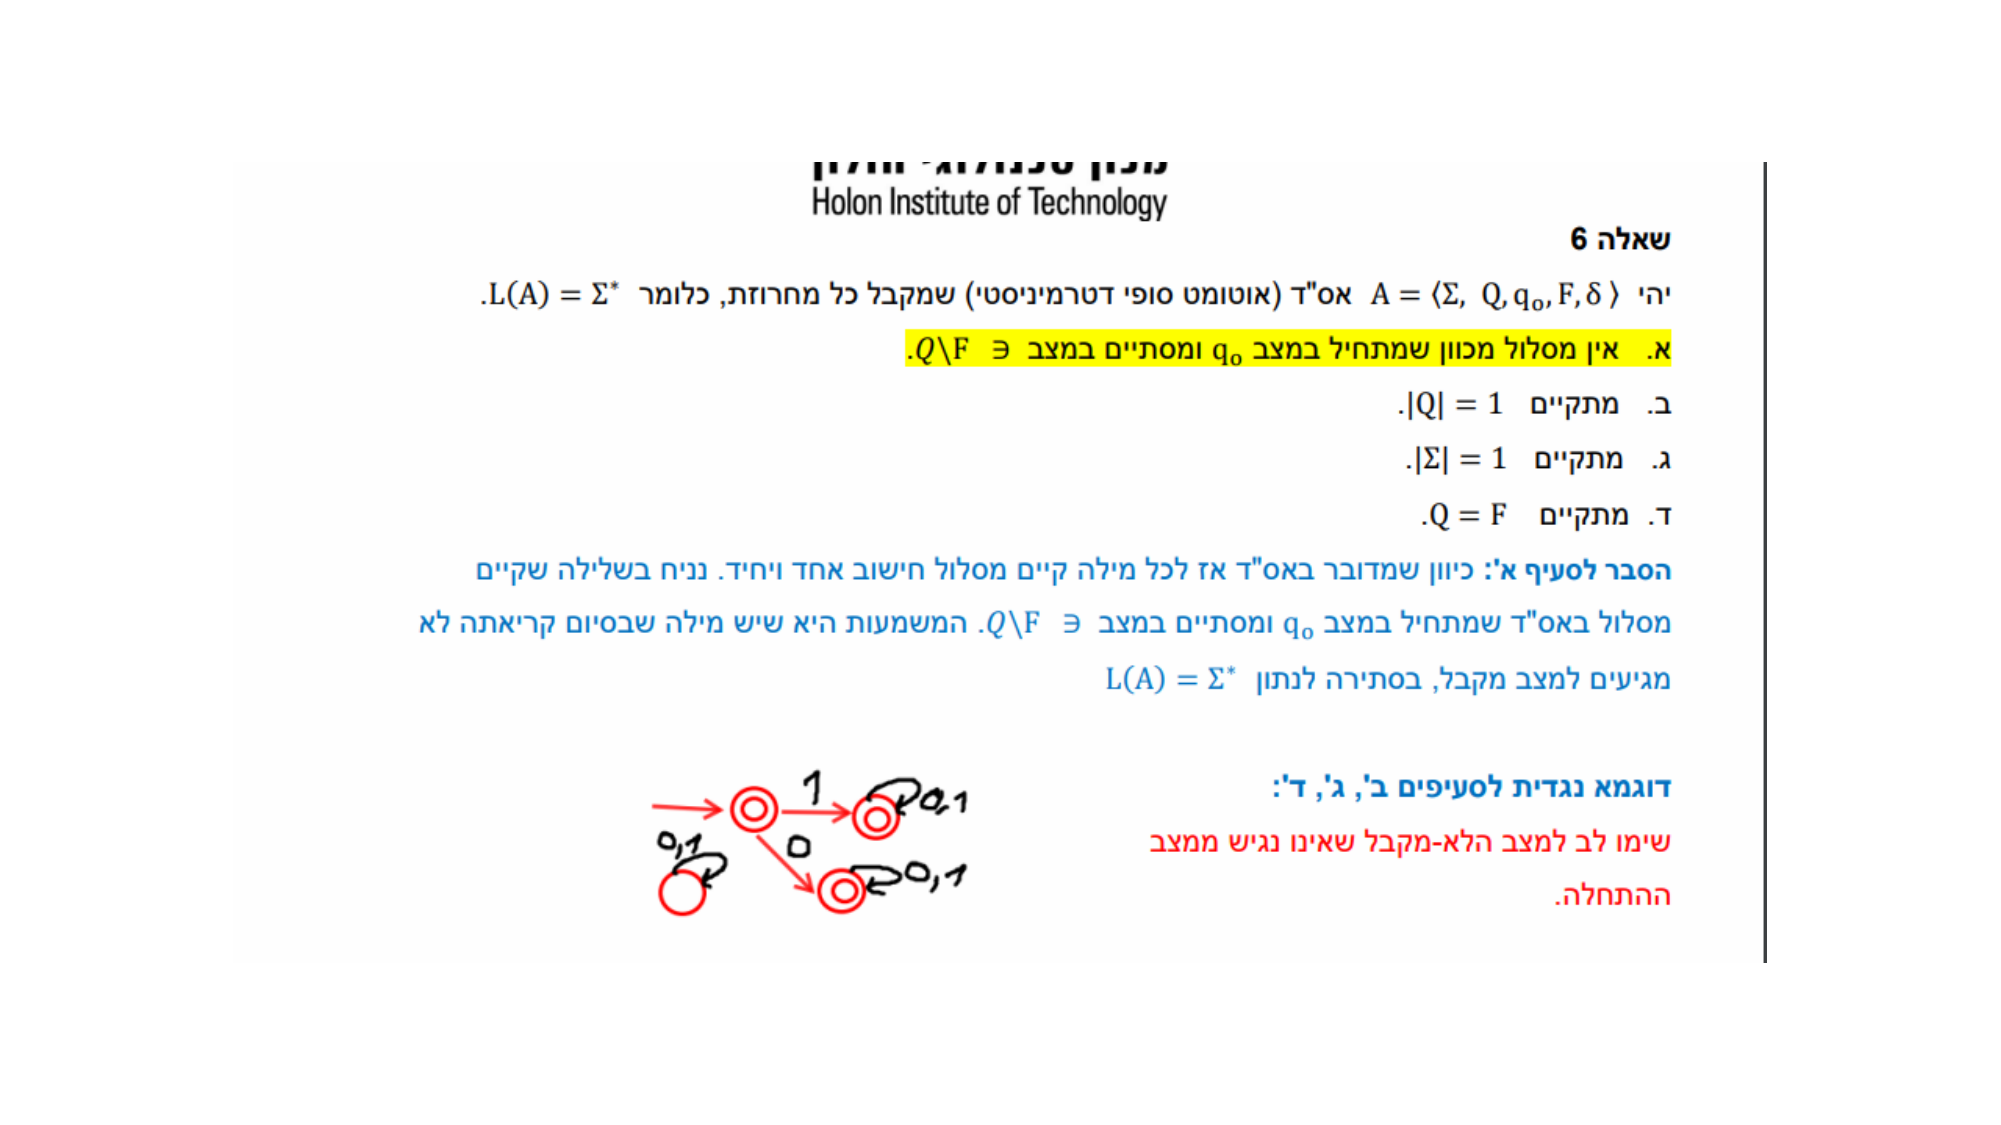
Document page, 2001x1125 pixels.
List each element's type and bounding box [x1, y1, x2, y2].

picture [232, 161, 1767, 964]
